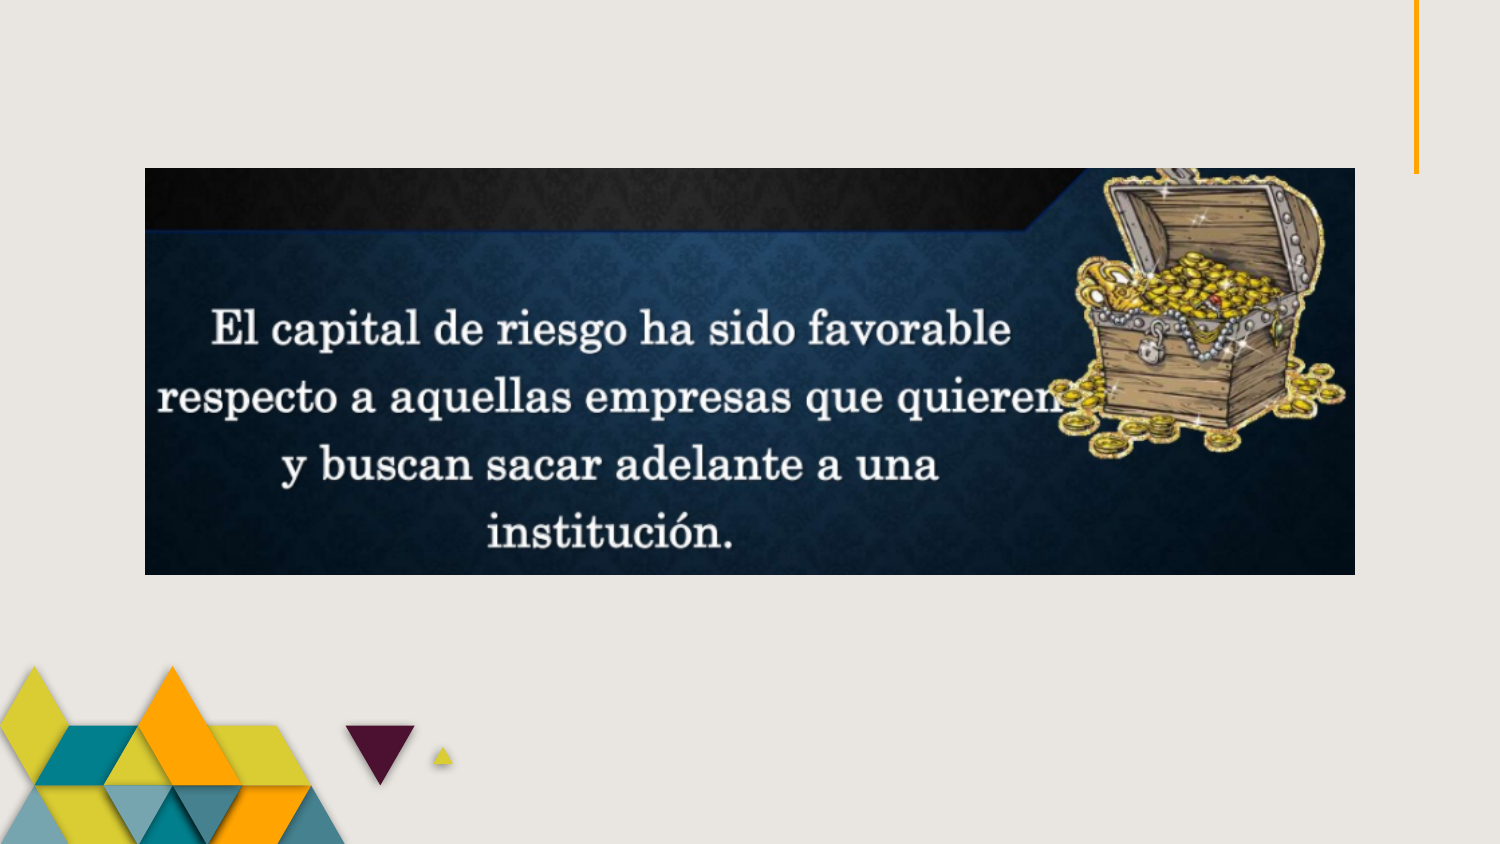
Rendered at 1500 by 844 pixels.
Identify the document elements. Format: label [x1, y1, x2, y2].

picture [145, 167, 1355, 576]
